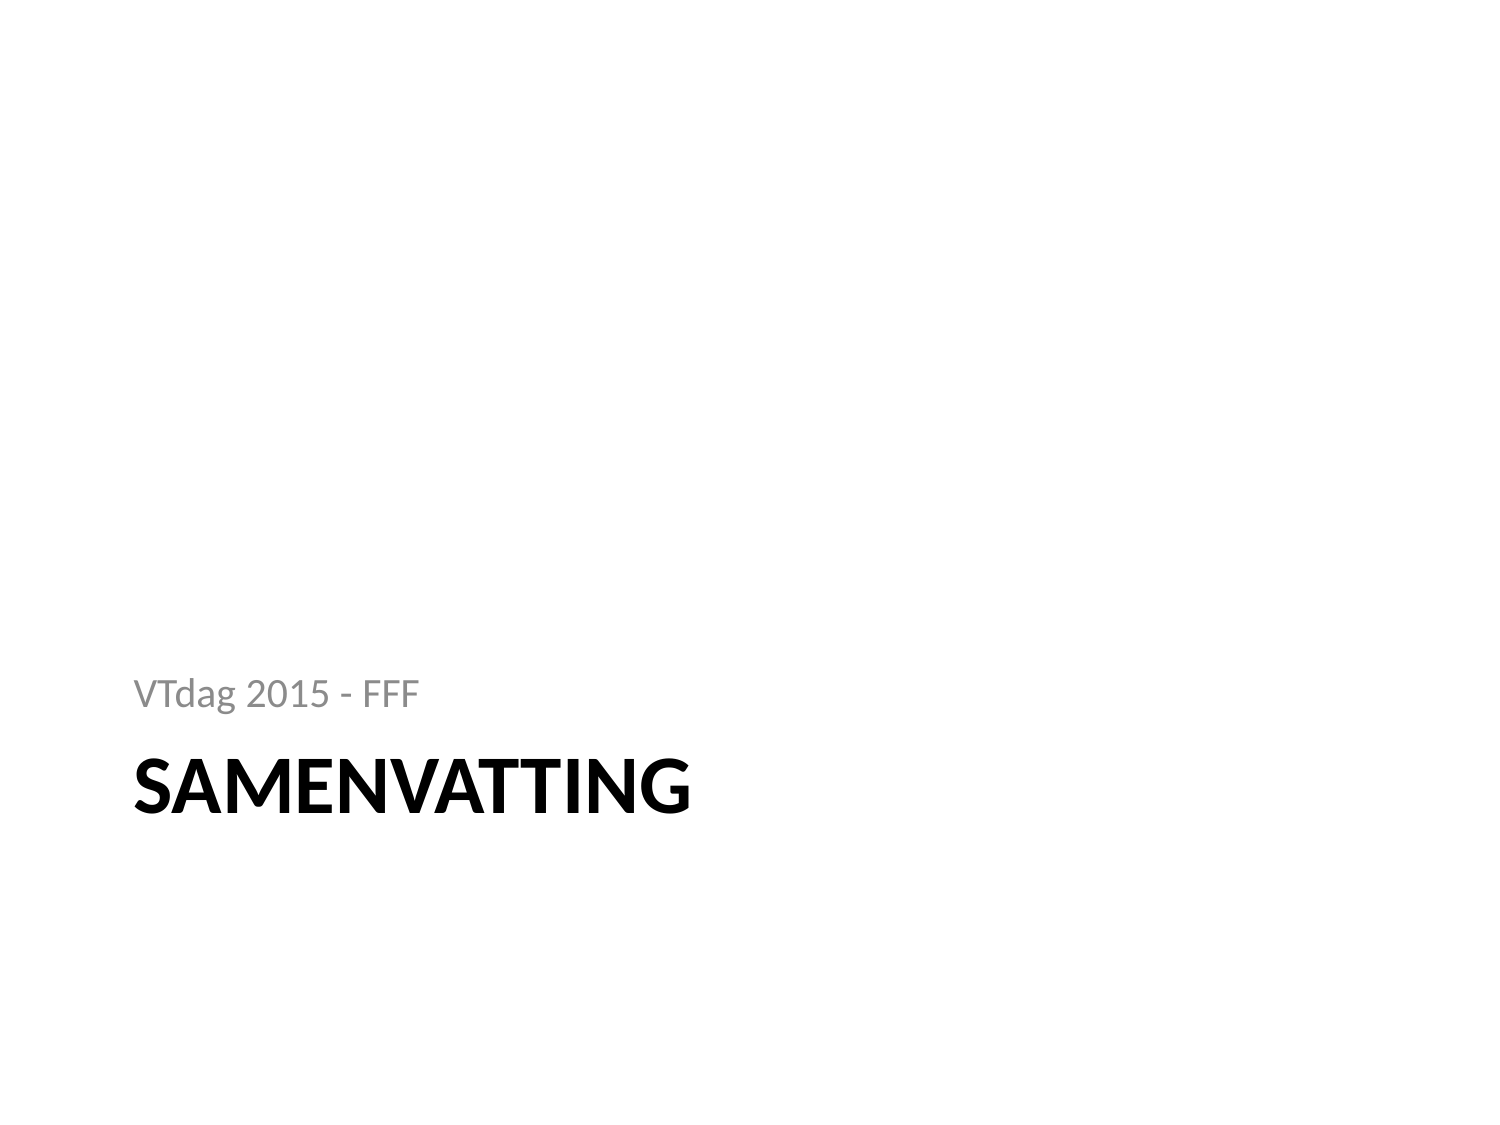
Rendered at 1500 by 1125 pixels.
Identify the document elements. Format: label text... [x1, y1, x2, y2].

title Samenvatting [118, 723, 1394, 947]
list VTdag 2015 - FFF [118, 476, 1394, 723]
